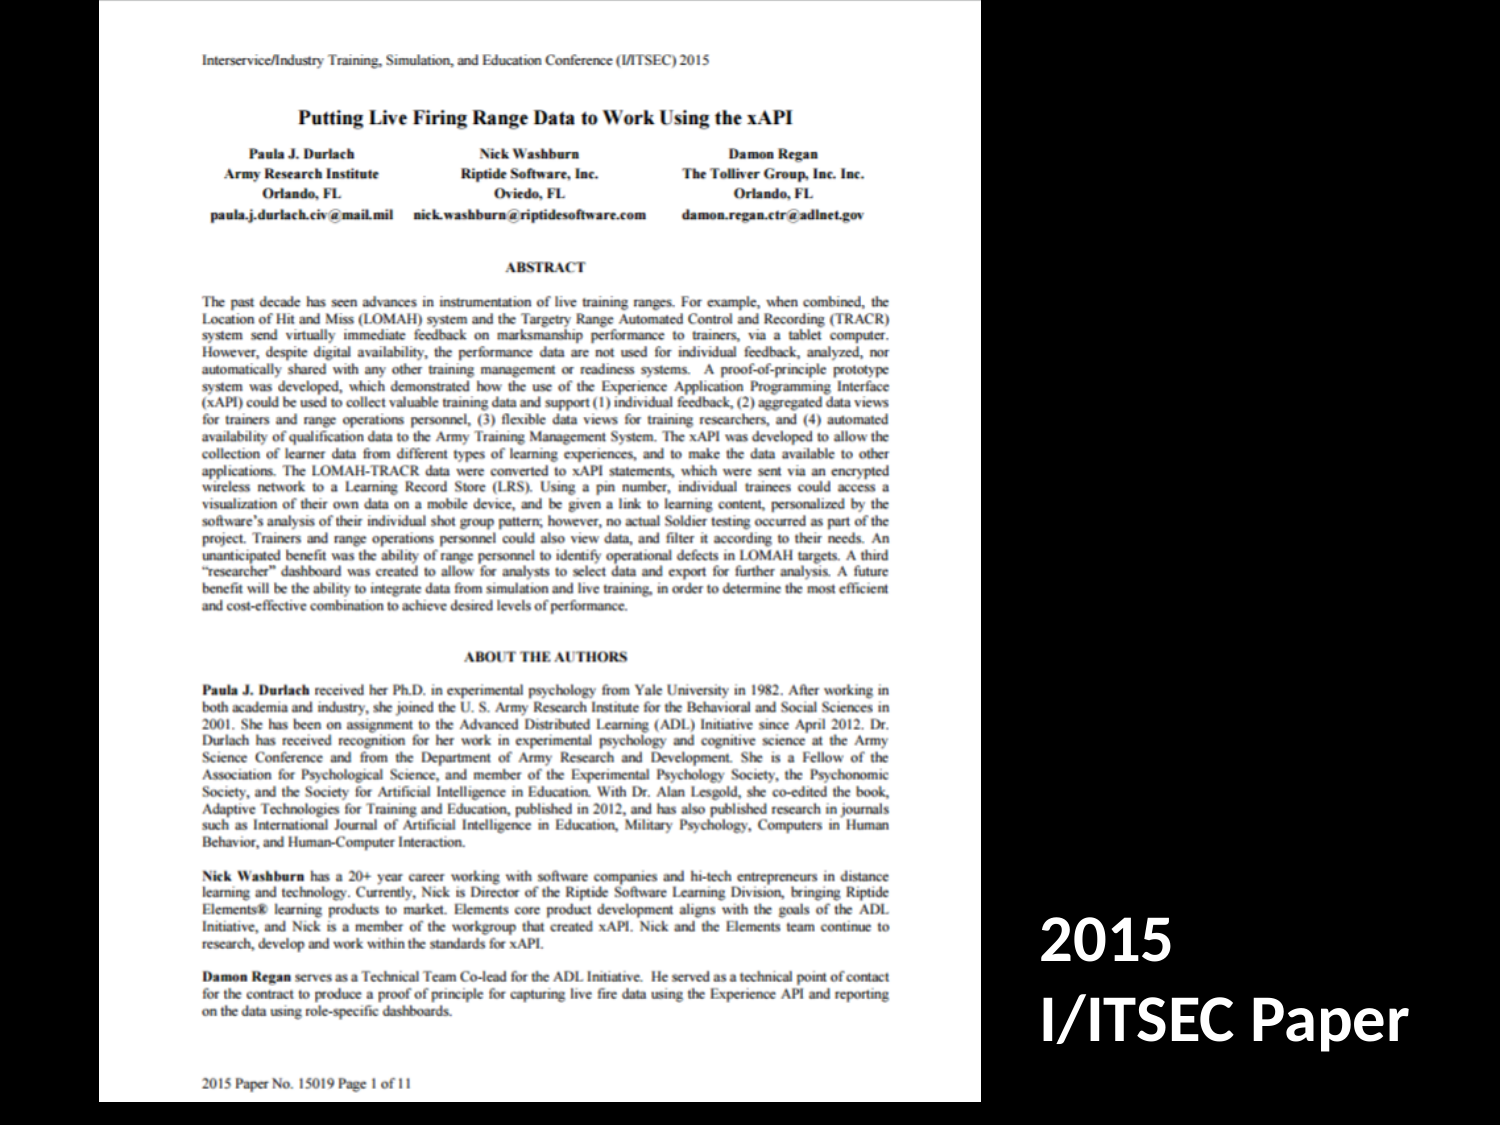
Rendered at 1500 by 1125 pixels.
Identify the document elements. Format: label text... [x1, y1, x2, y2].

text_box 2015 I/ITSEC Paper [1024, 887, 1455, 1063]
picture [99, 0, 982, 1125]
